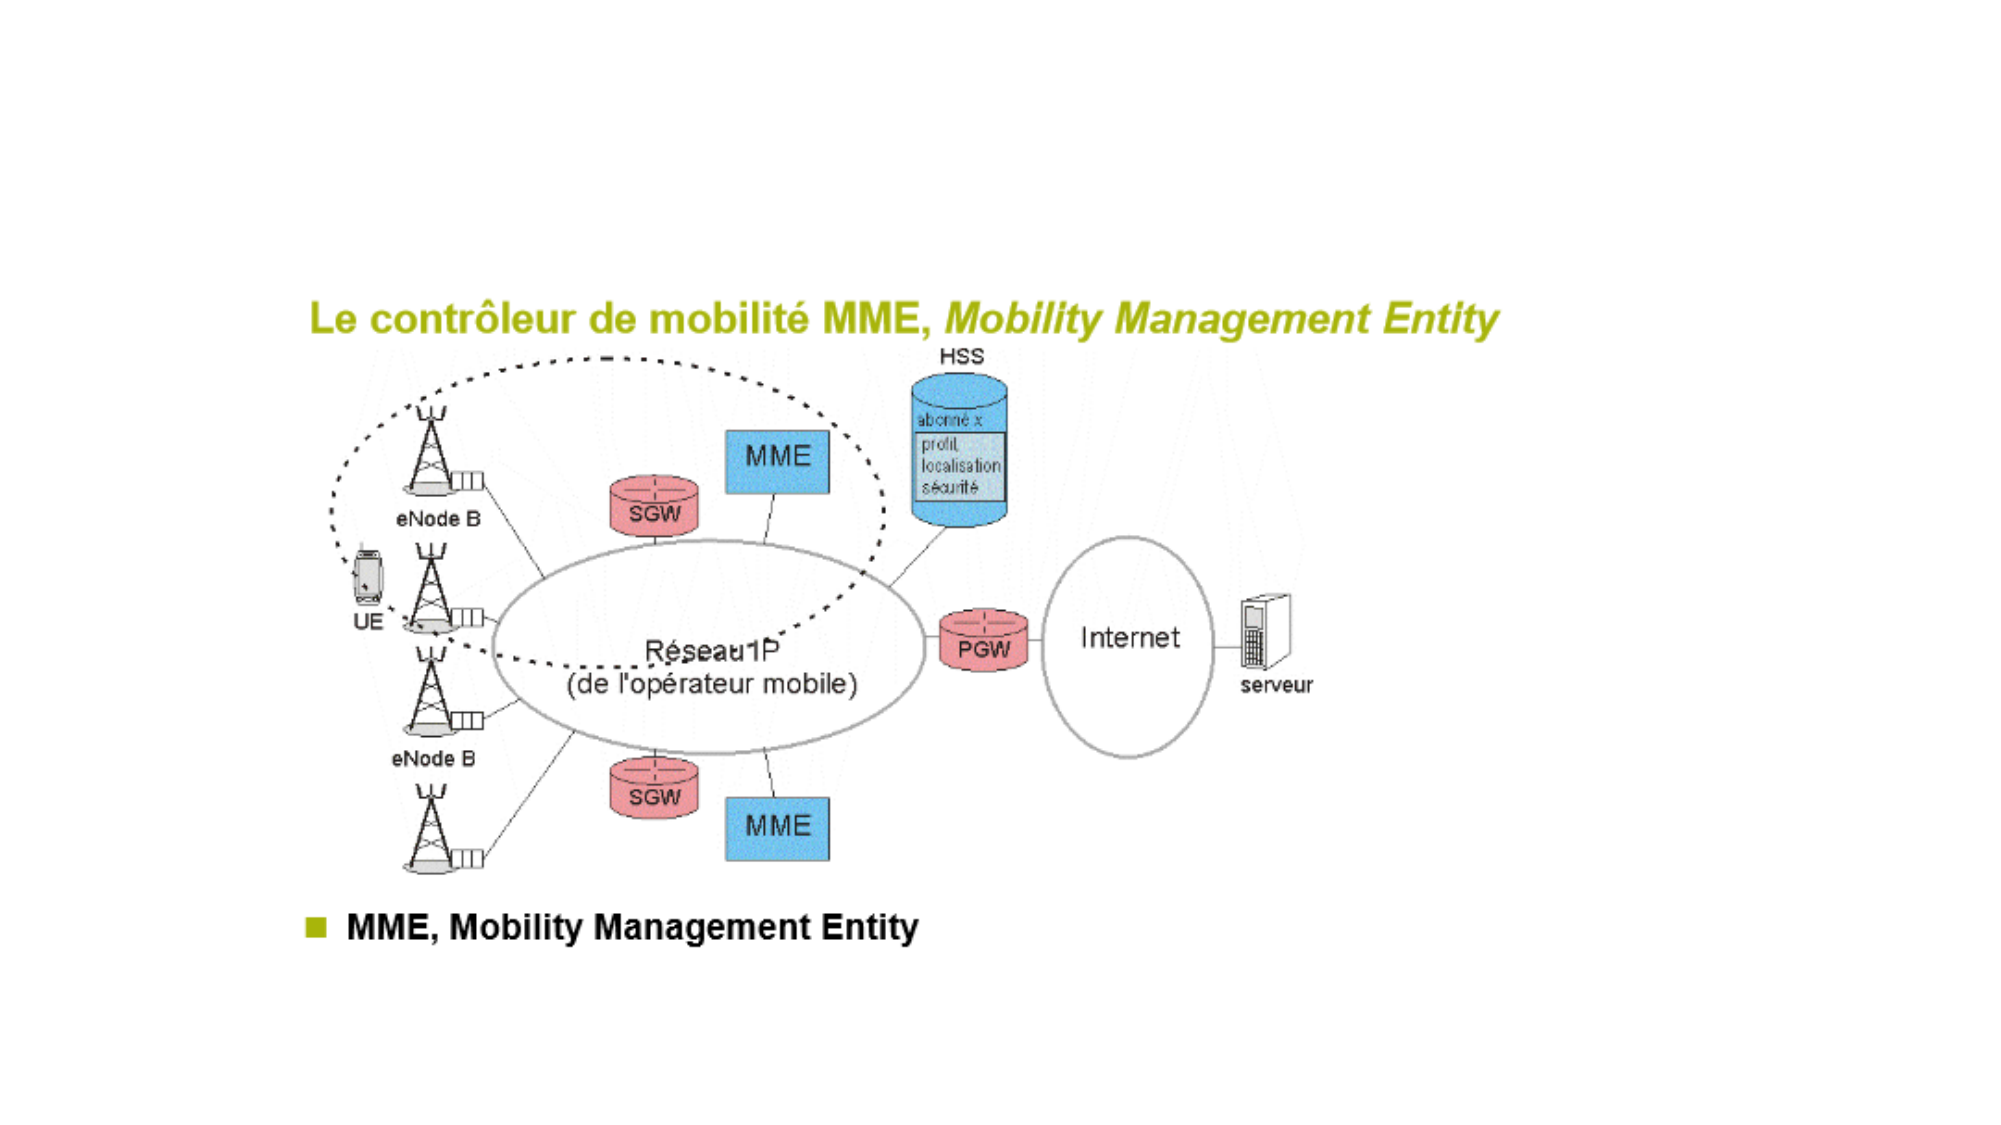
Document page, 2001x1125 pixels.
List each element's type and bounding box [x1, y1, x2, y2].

picture [288, 269, 1521, 964]
